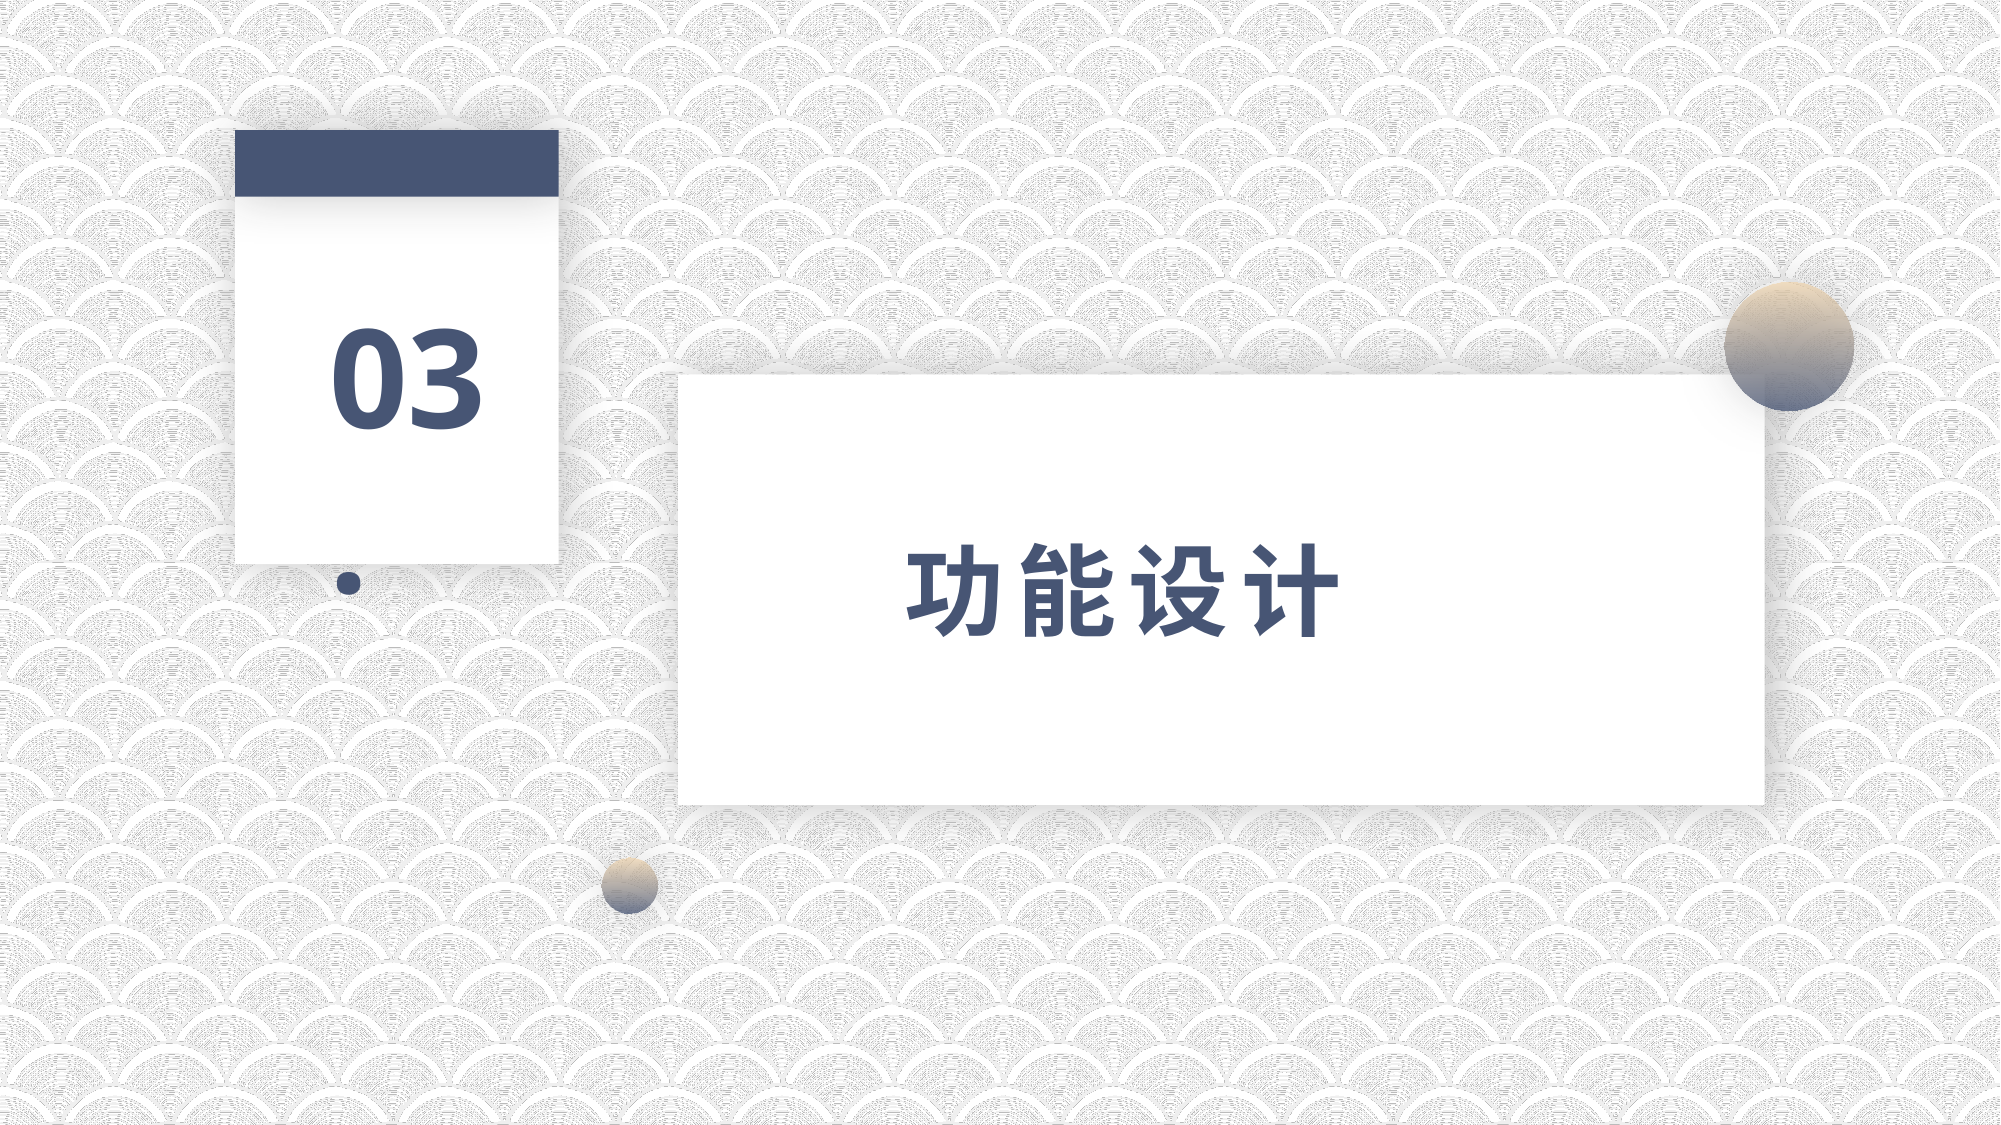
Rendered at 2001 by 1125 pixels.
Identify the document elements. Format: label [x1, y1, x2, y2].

text_box [0, 0, 2000, 1125]
text_box [235, 130, 559, 565]
